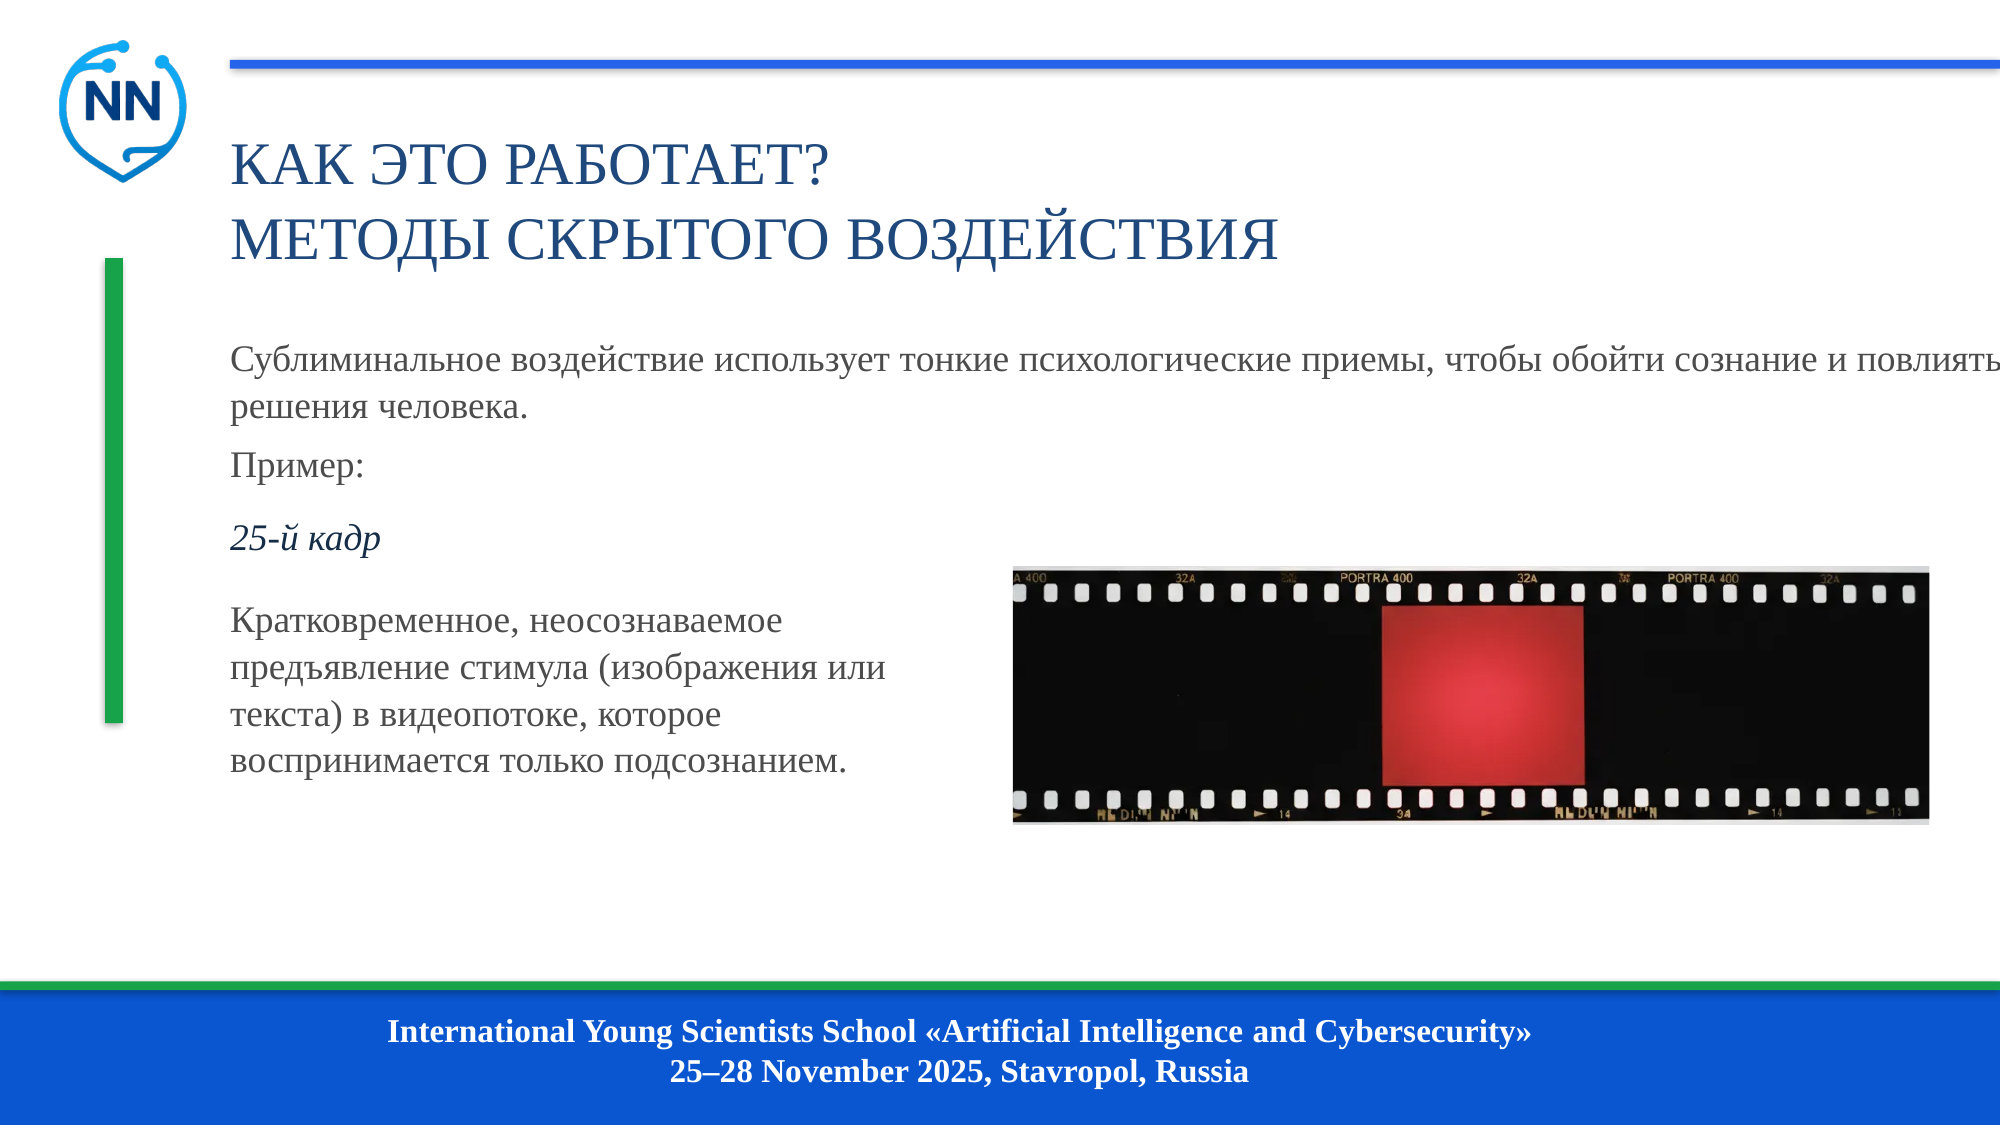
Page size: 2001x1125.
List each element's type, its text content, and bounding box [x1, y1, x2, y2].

text_box [104, 257, 124, 724]
text_box КАК ЭТО РАБОТАЕТ? МЕТОДЫ СКРЫТОГО ВОЗДЕЙСТВИЯ [229, 121, 1470, 273]
text_box Кратковременное, неосознаваемое предъявление стимула (изображения или текста) в видеопотоке, которое воспринимается только подсознанием. [230, 592, 906, 784]
text_box [229, 59, 2000, 69]
text_box [0, 981, 2000, 991]
text_box Сублиминальное воздействие использует тонкие психологические приемы, чтобы обойти сознание и повлиять на решения человека. Пример: [229, 332, 2000, 496]
text_box 25-й кадр [230, 512, 661, 559]
text_box International Young Scientists School «Artificial Intelligence and Cybersecurity» 25–28 November 2025, Stavropol, Russia [372, 1001, 1548, 1097]
picture [1012, 566, 1930, 825]
picture [59, 40, 120, 97]
picture [59, 40, 187, 184]
text_box [0, 1000, 2000, 1125]
